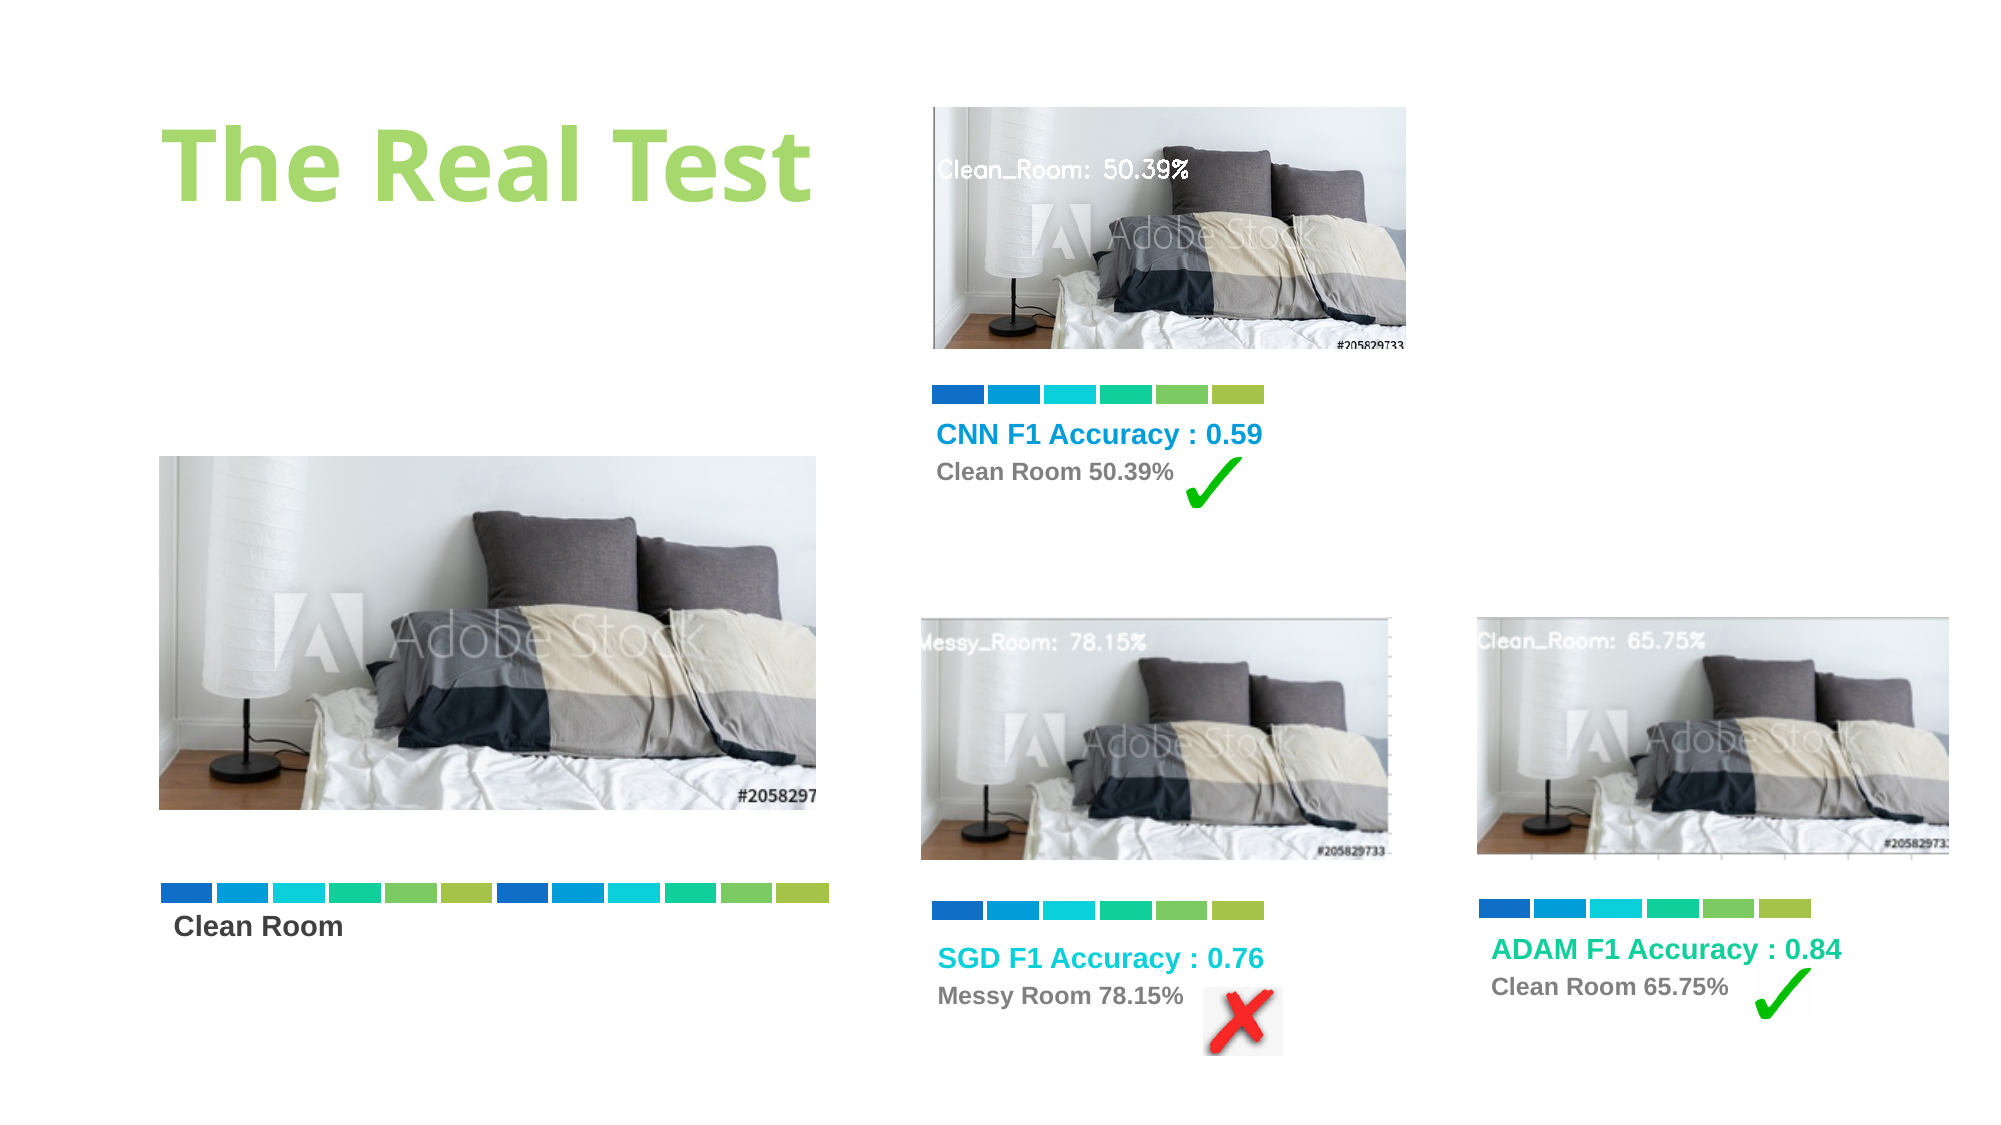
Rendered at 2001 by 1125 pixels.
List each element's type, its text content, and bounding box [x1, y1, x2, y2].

text_box ADAM F1 Accuracy : 0.84 Clean Room 65.75% [1476, 946, 1877, 985]
picture [1477, 617, 1949, 861]
picture [158, 455, 817, 811]
picture [921, 617, 1393, 861]
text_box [158, 881, 492, 906]
text_box Clean Room [159, 914, 455, 944]
picture [932, 107, 1406, 349]
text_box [929, 382, 1267, 407]
text_box Meet Our Team [1269, 96, 1830, 382]
text_box CNN F1 Accuracy : 0.59 Clean Room 50.39% [921, 433, 1294, 468]
picture [1754, 966, 1813, 1023]
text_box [1476, 896, 1813, 921]
picture [1203, 987, 1283, 1057]
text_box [929, 898, 1266, 923]
text_box SGD F1 Accuracy : 0.76 Messy Room 78.15% [922, 955, 1284, 994]
picture [1184, 455, 1244, 512]
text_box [494, 881, 831, 906]
text_box The Real Test [160, 88, 1742, 222]
